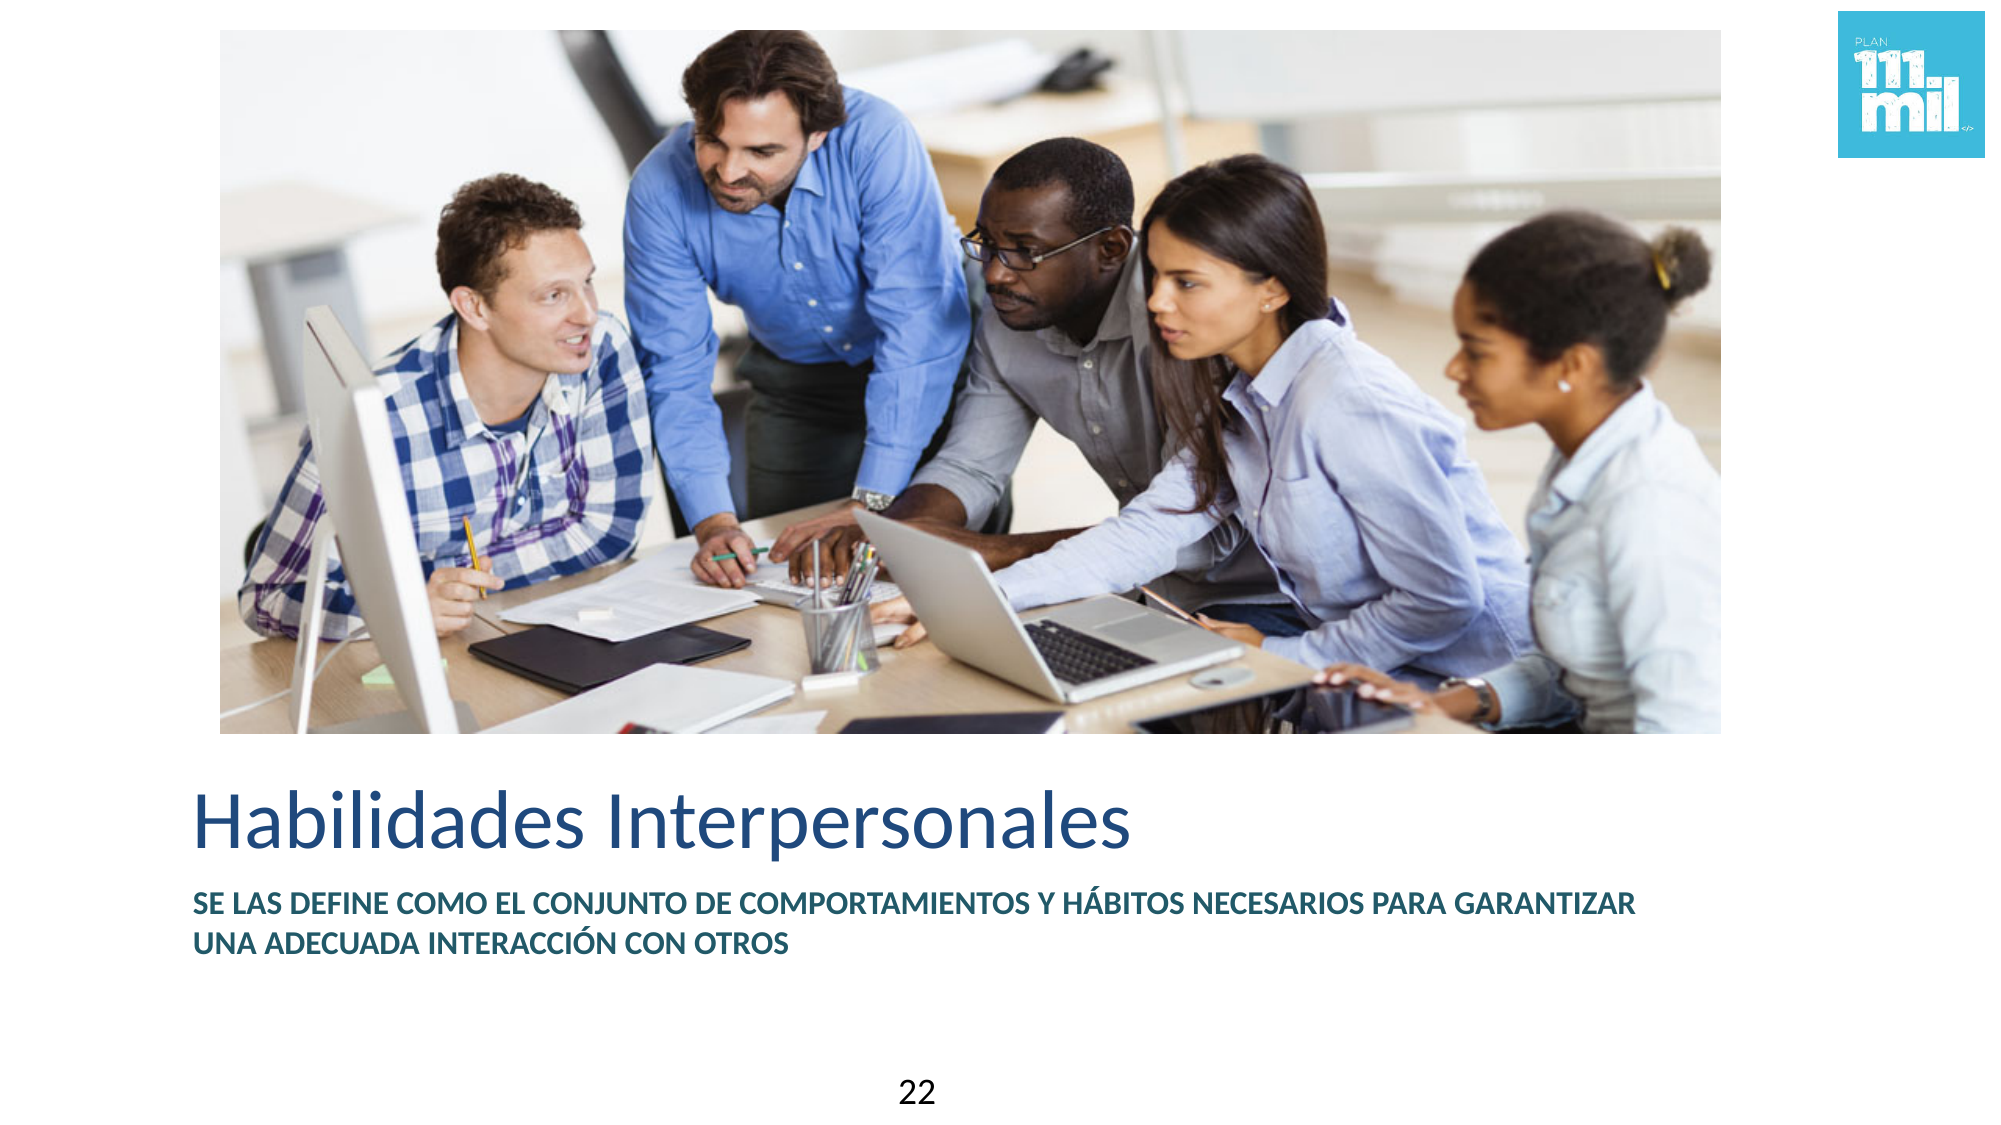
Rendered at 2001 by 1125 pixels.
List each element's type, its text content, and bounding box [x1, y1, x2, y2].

list ­Se las define como el conjunto de comportamientos y hábitos necesarios para garantizar una adecuada interacción con otros [192, 881, 1641, 1023]
picture [1838, 11, 1985, 158]
title Habilidades Interpersonales [192, 550, 1641, 865]
picture [220, 30, 1721, 735]
